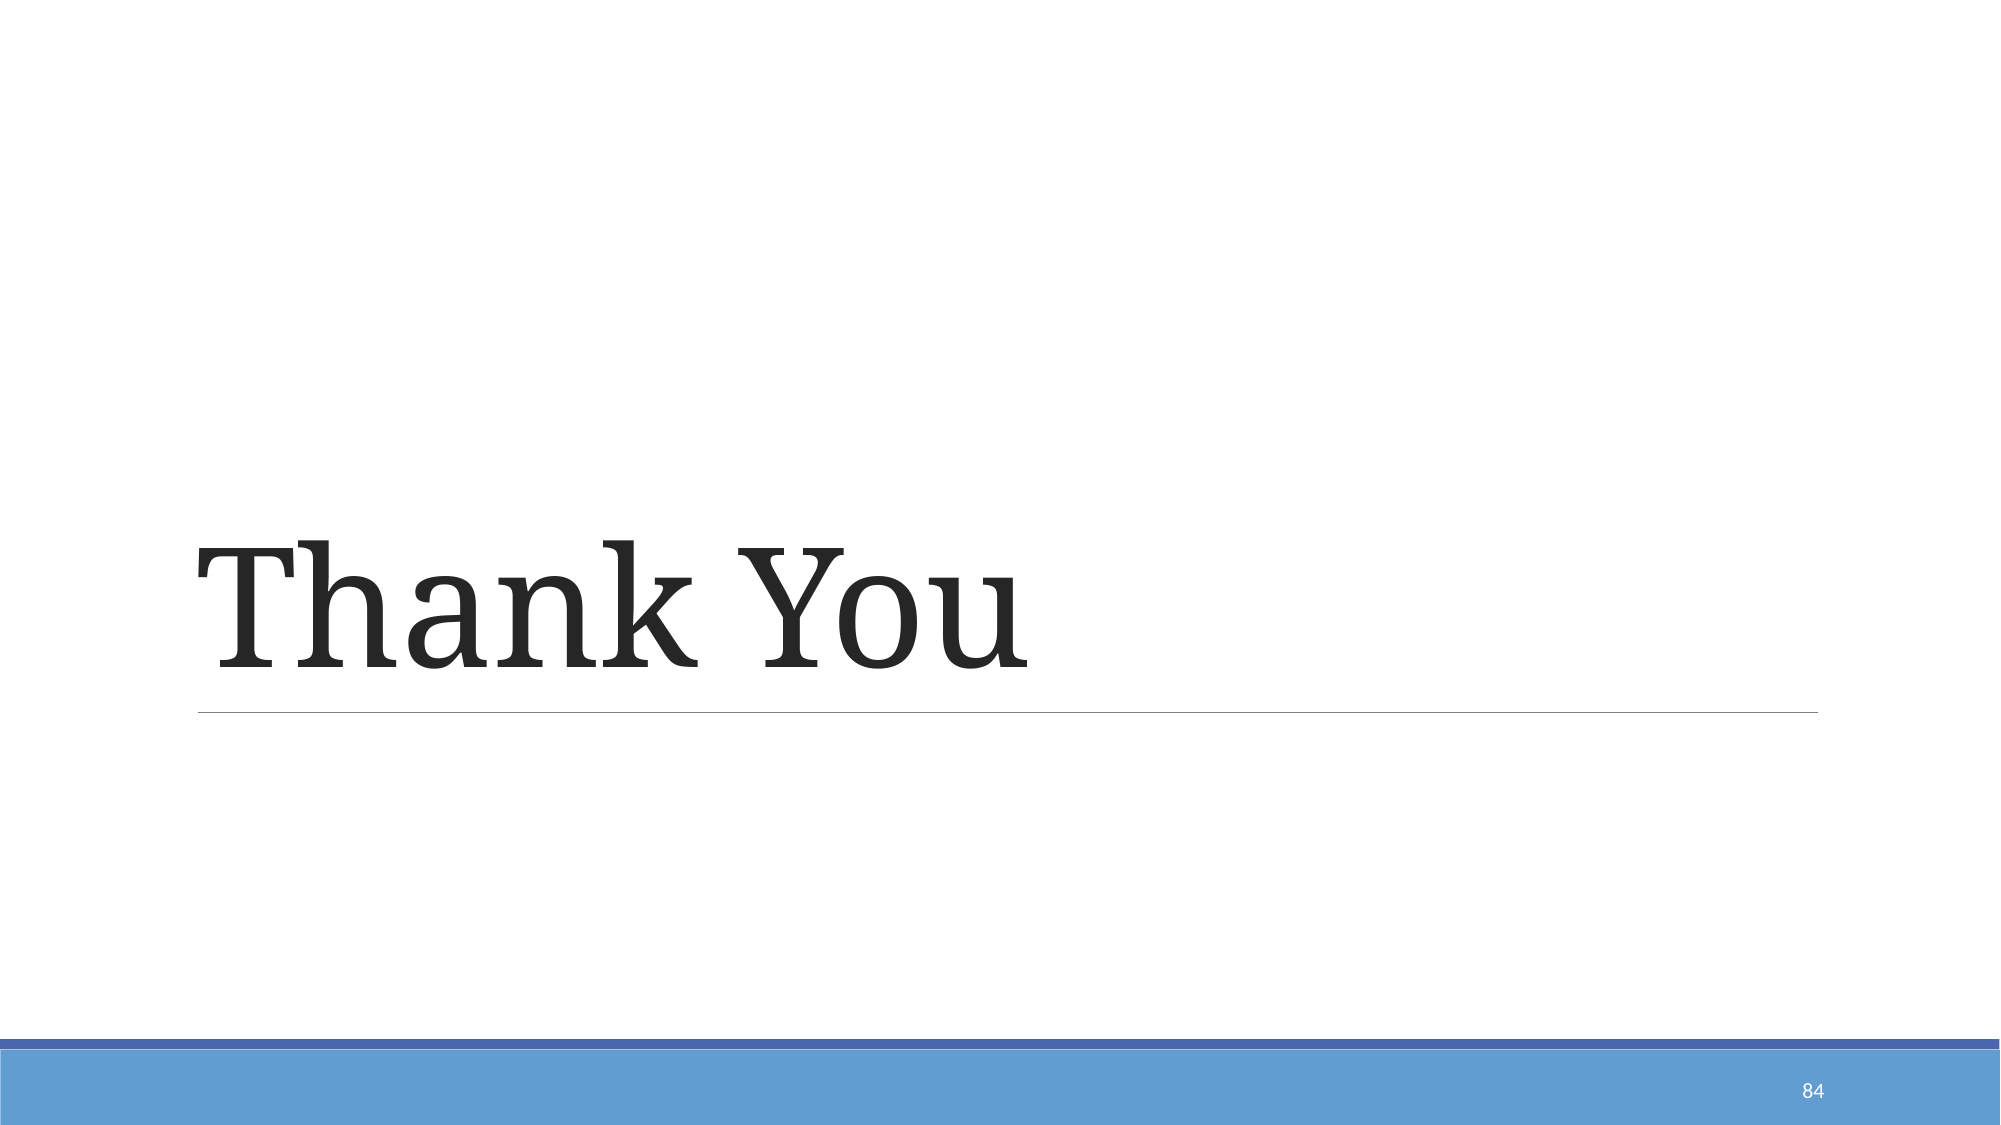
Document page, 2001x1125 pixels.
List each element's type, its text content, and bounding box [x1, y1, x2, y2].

title Thank You [180, 124, 1830, 710]
slide_number 84 [1624, 1059, 1840, 1120]
